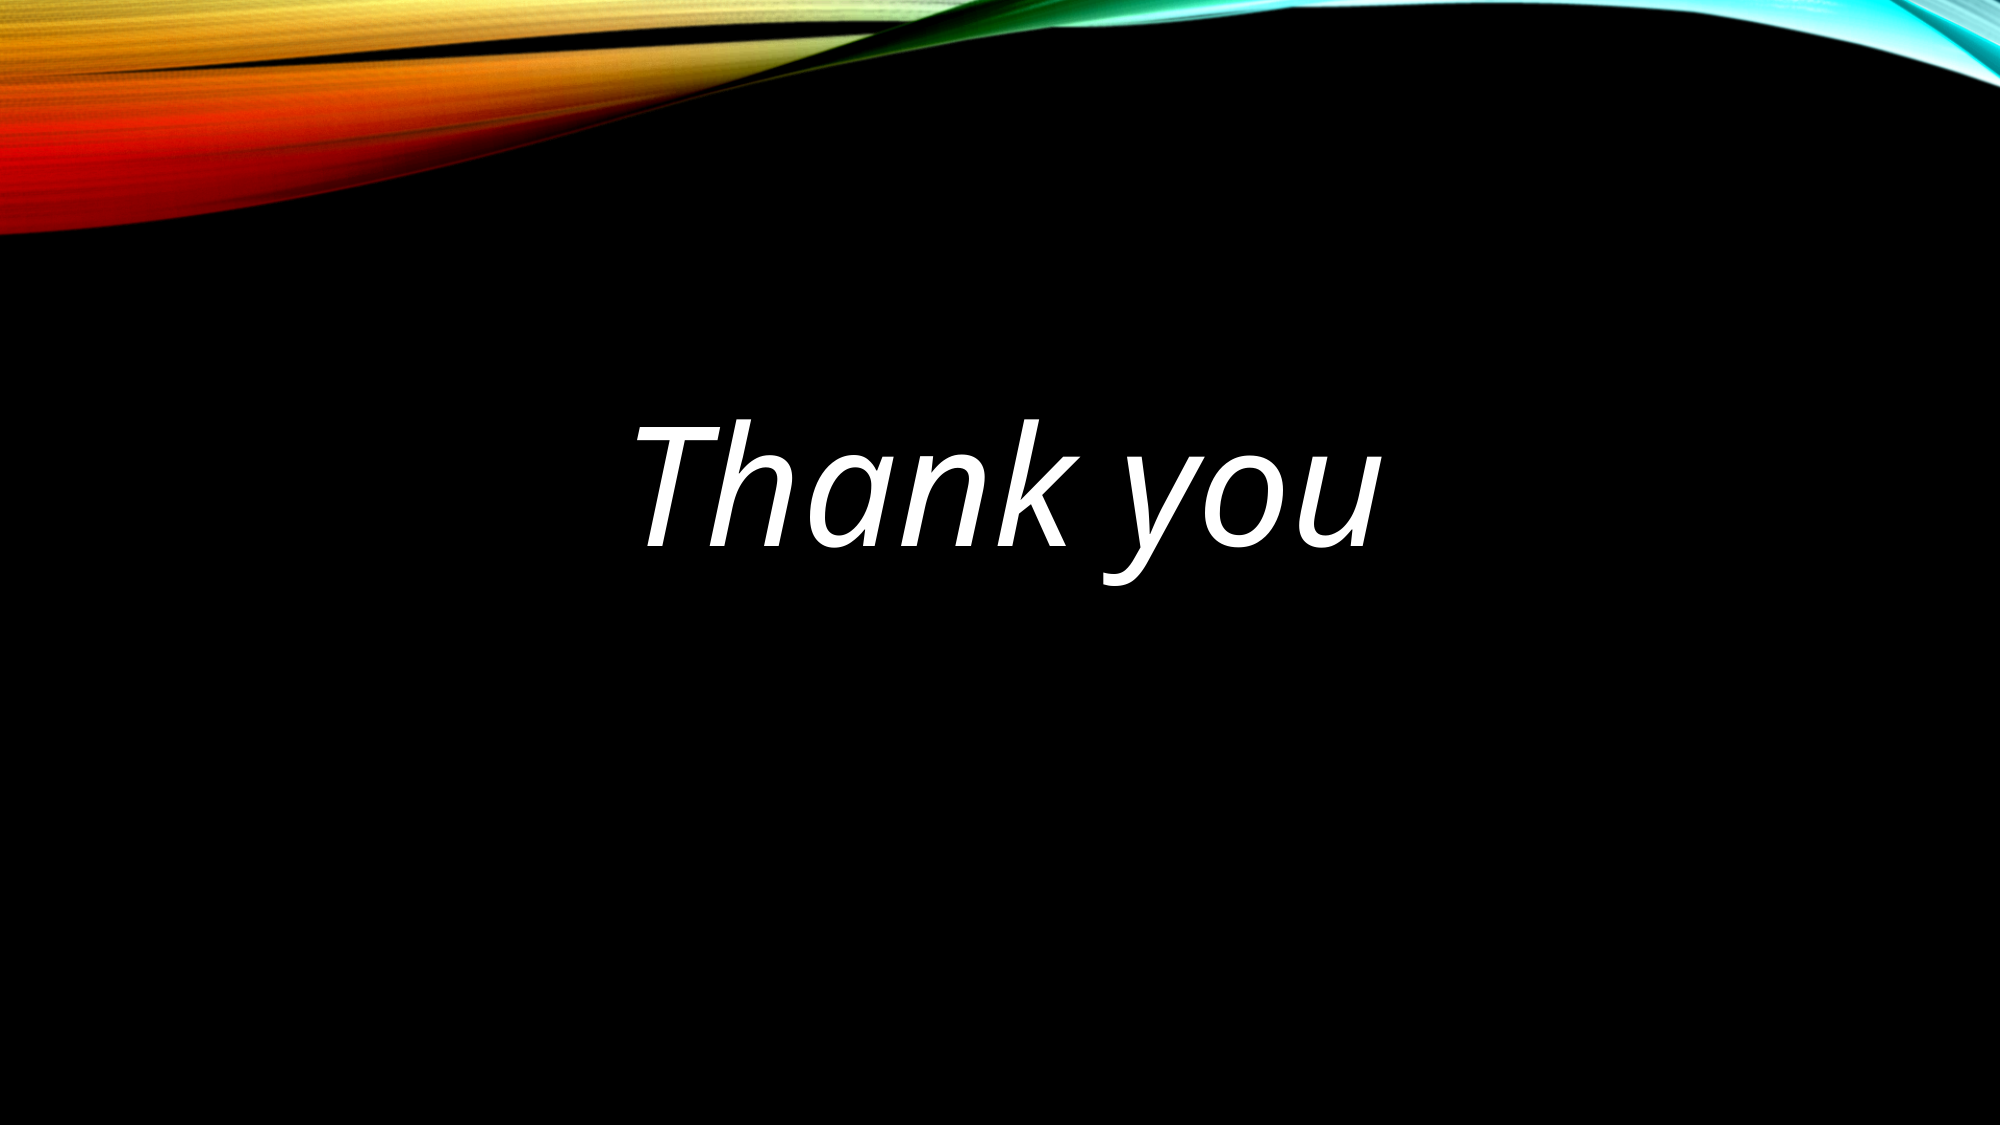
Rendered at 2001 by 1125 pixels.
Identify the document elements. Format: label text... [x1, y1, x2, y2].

picture [0, 0, 2000, 237]
title Thank you [147, 59, 1863, 836]
